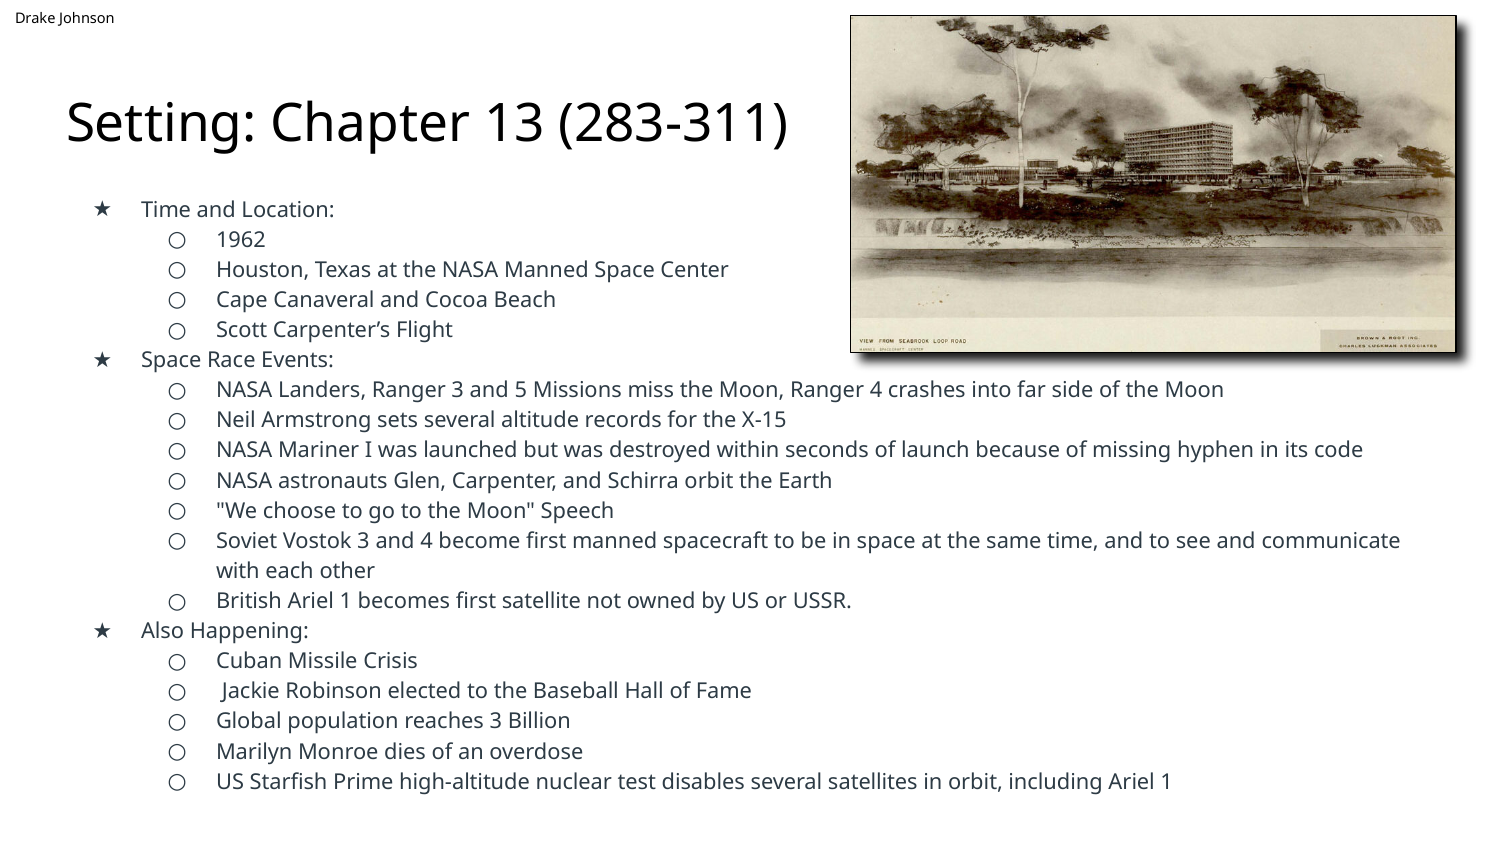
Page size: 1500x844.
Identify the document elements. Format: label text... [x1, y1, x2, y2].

title Setting: Chapter 13 (283-311) [51, 72, 846, 167]
picture [851, 15, 1456, 352]
text_box Drake Johnson [0, 0, 217, 35]
list Time and Location: 1962 Houston, Texas at the NASA Manned Space Center Cape Canaveral and Cocoa Beach Scott Carpenter’s Flight Space Race Events: NASA Landers, Ranger 3 and 5 Missions miss the Moon, Ranger 4 crashes into far side of the Moon Neil Armstrong sets several altitude records for the X-15 NASA Mariner I was launched but was destroyed within seconds of launch because of missing hyphen in its code NASA astronauts Glen, Carpenter, and Schirra orbit the Earth "We choose to go to the Moon" Speech Soviet Vostok 3 and 4 become first manned spacecraft to be in space at the same time, and to see and communicate with each other British Ariel 1 becomes first satellite not owned by US or USSR. Also Happening: Cuban Missile Crisis Jackie Robinson elected to the Baseball Hall of Fame Global population reaches 3 Billion Marilyn Monroe dies of an overdose US Starfish Prime high-altitude nuclear test disables several satellites in orbit, including Ariel 1 [51, 176, 1449, 737]
